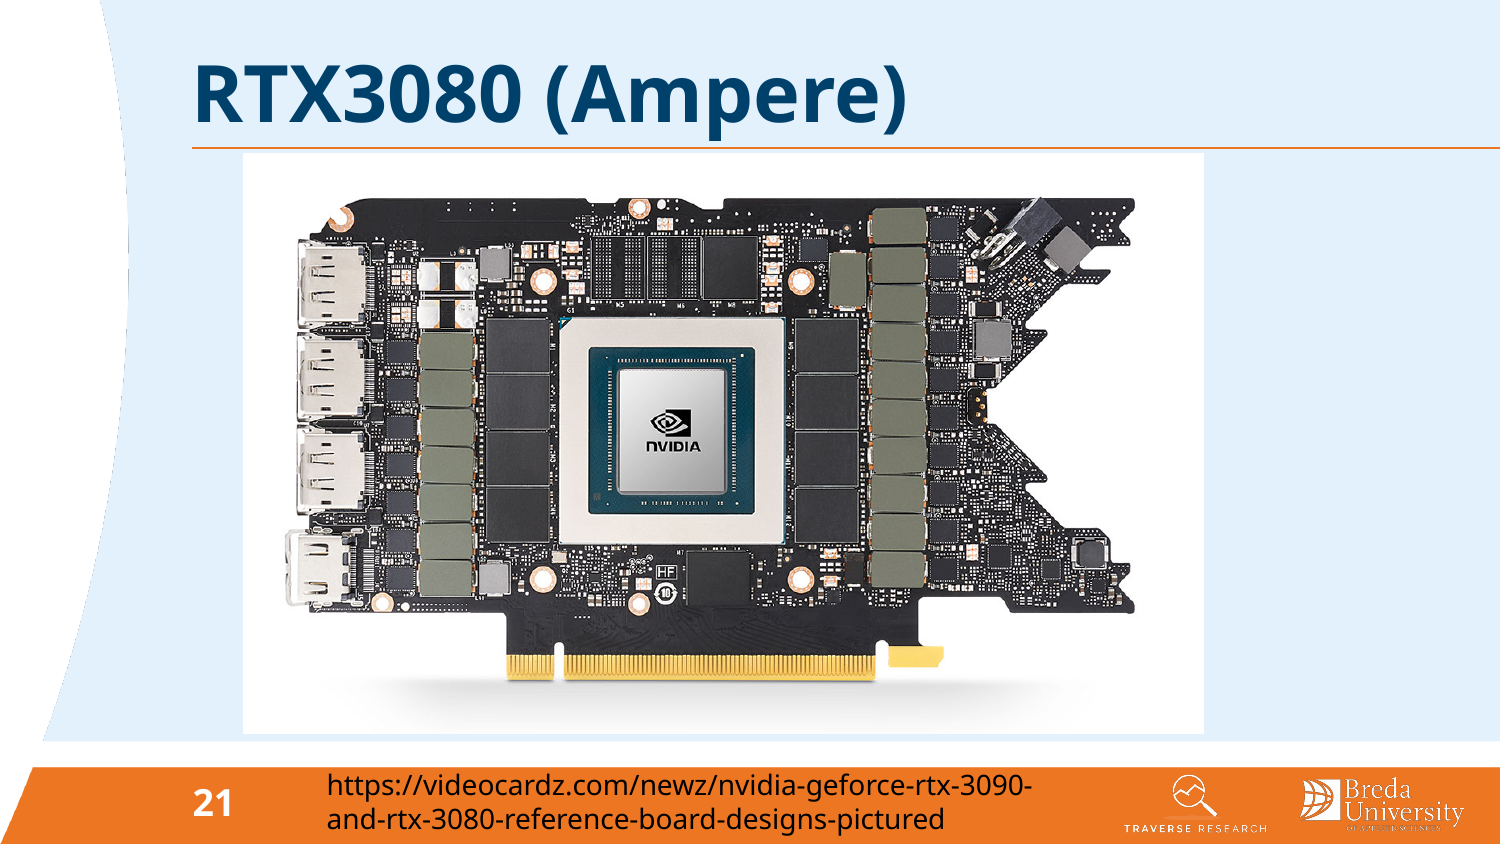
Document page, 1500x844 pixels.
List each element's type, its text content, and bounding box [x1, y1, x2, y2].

text_box https://videocardz.com/newz/nvidia-geforce-rtx-3090-and-rtx-3080-reference-board-designs-pictured [311, 760, 1063, 843]
title RTX3080 (Ampere) [191, 2, 1341, 138]
slide_number 21 [177, 771, 311, 818]
picture [0, 0, 1500, 844]
